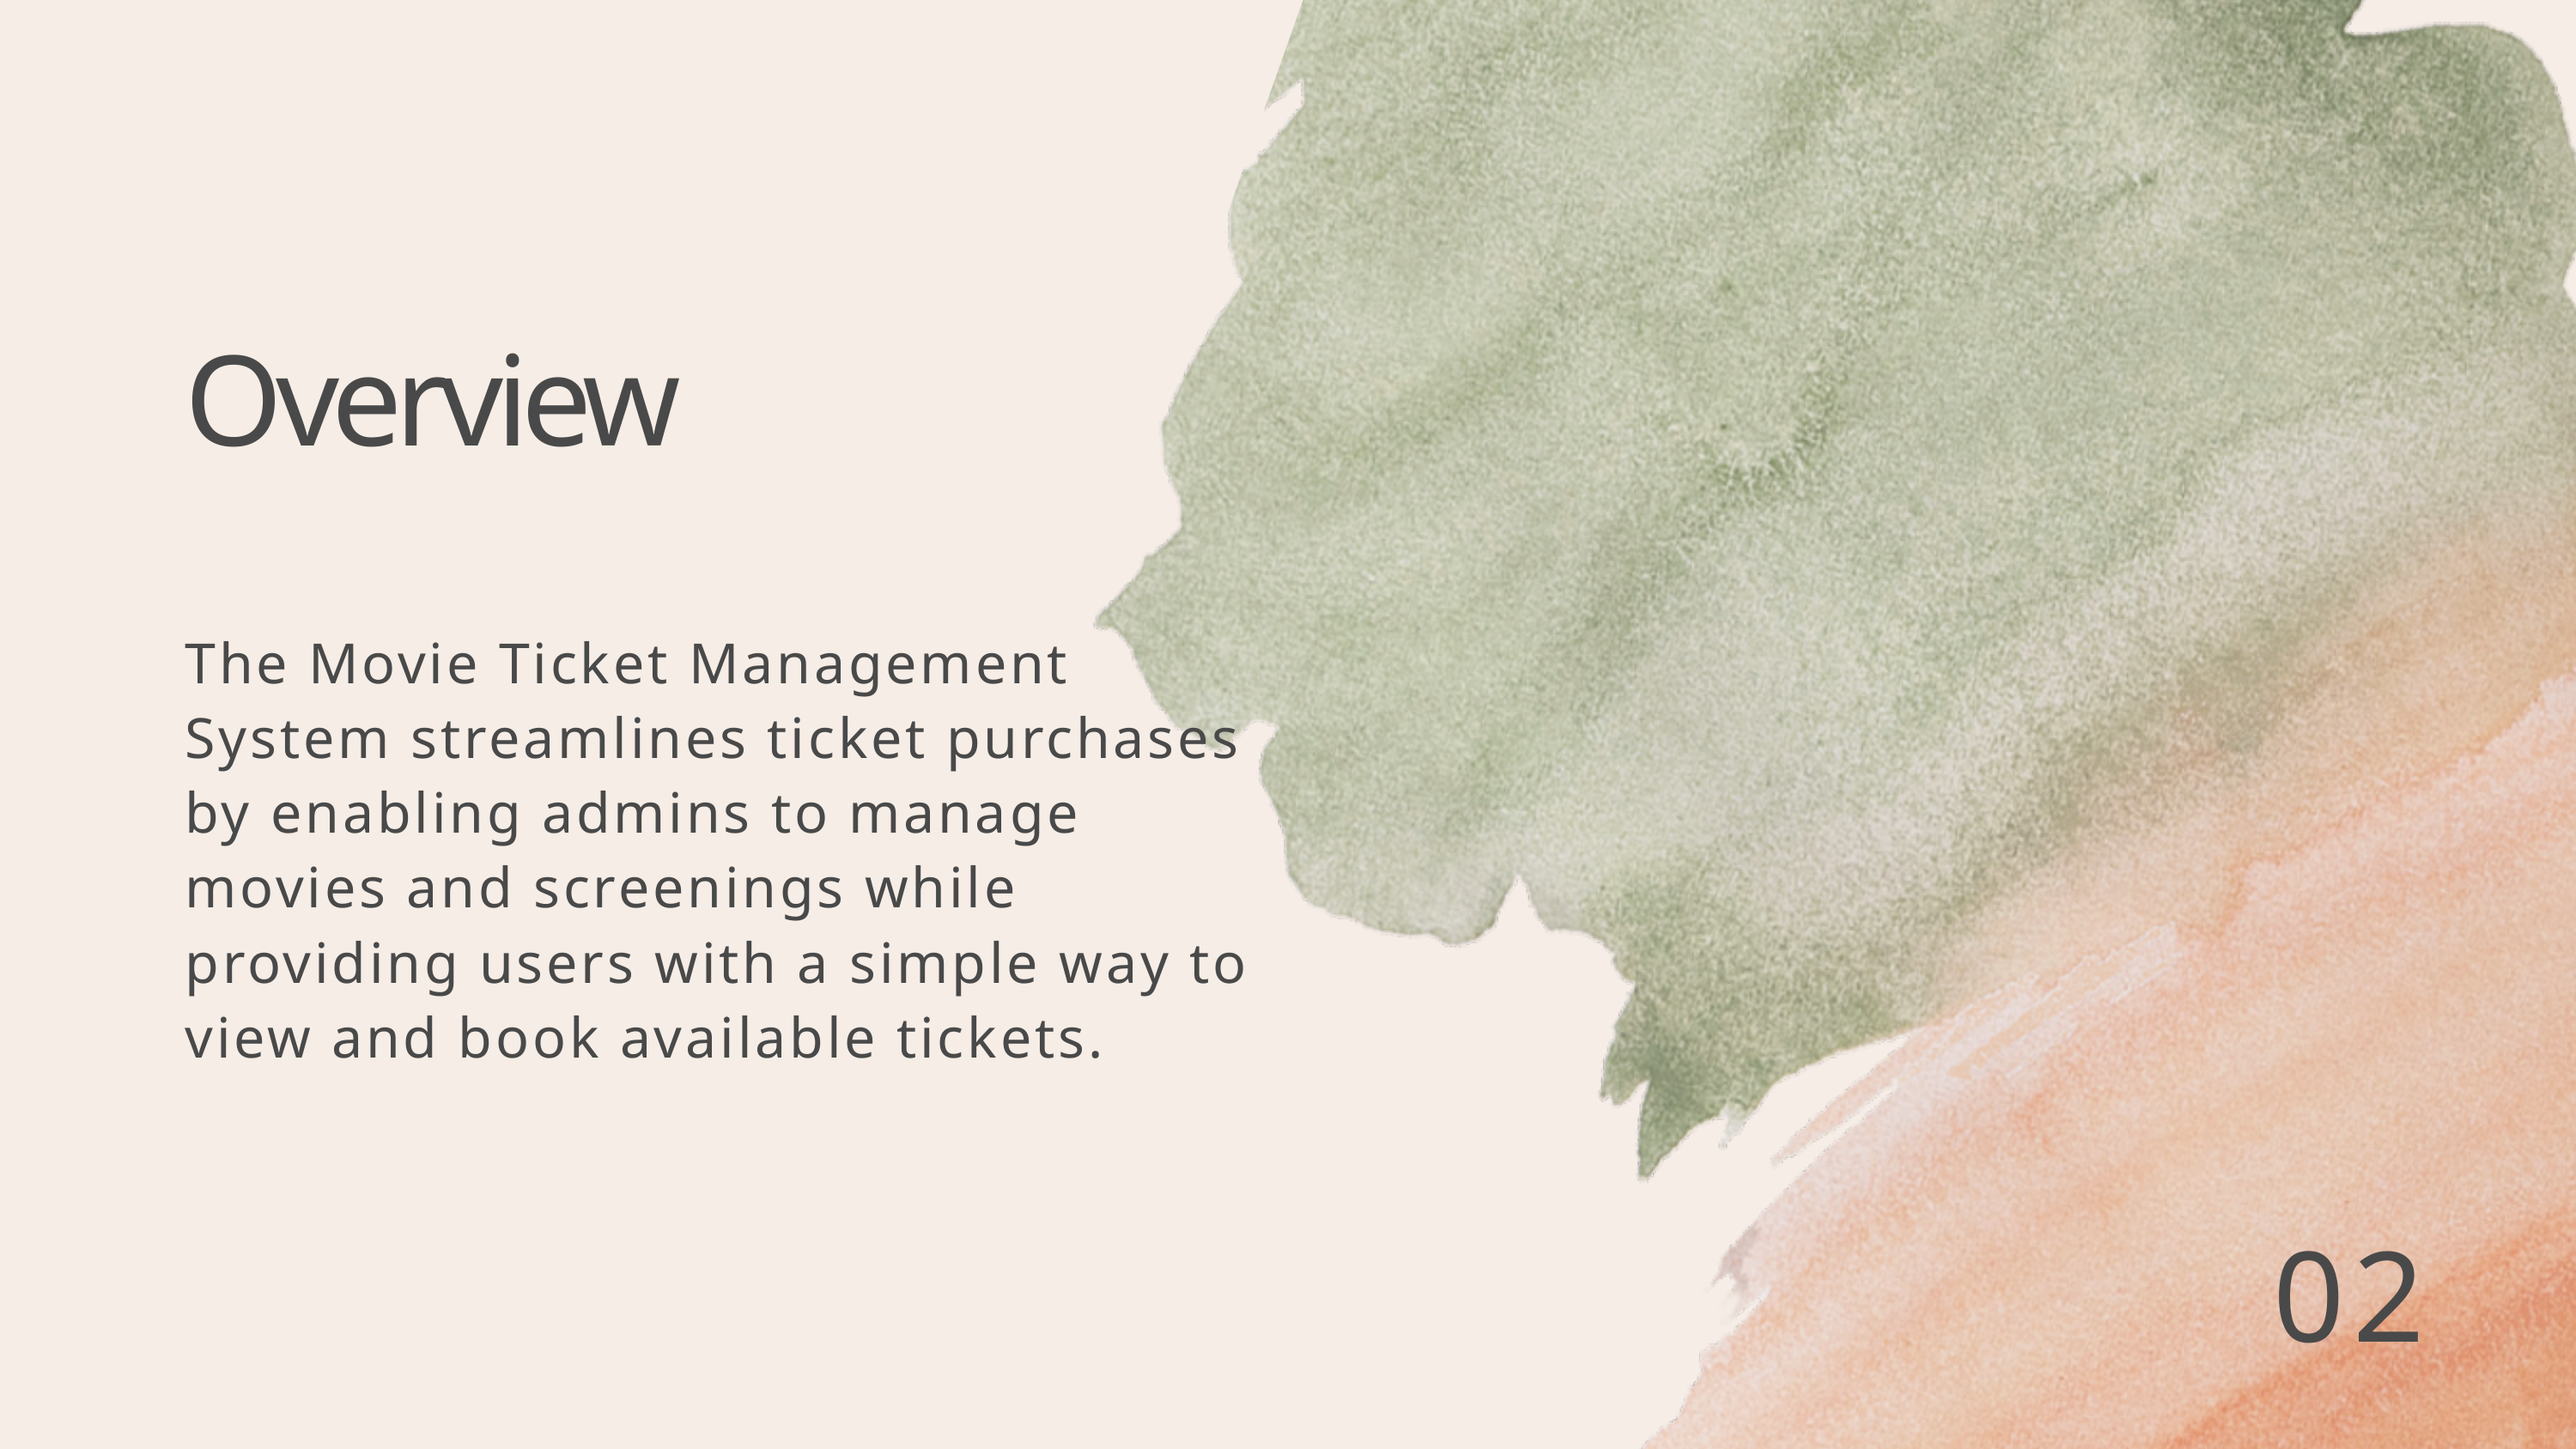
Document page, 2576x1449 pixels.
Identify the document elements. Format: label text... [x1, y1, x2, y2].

text_box 02 [2215, 1238, 2483, 1368]
text_box Overview [185, 309, 1271, 471]
text_box The Movie Ticket Management System streamlines ticket purchases by enabling admins to manage movies and screenings while providing users with a simple way to view and book available tickets. [185, 619, 1271, 1070]
text_box [854, 0, 2576, 1449]
